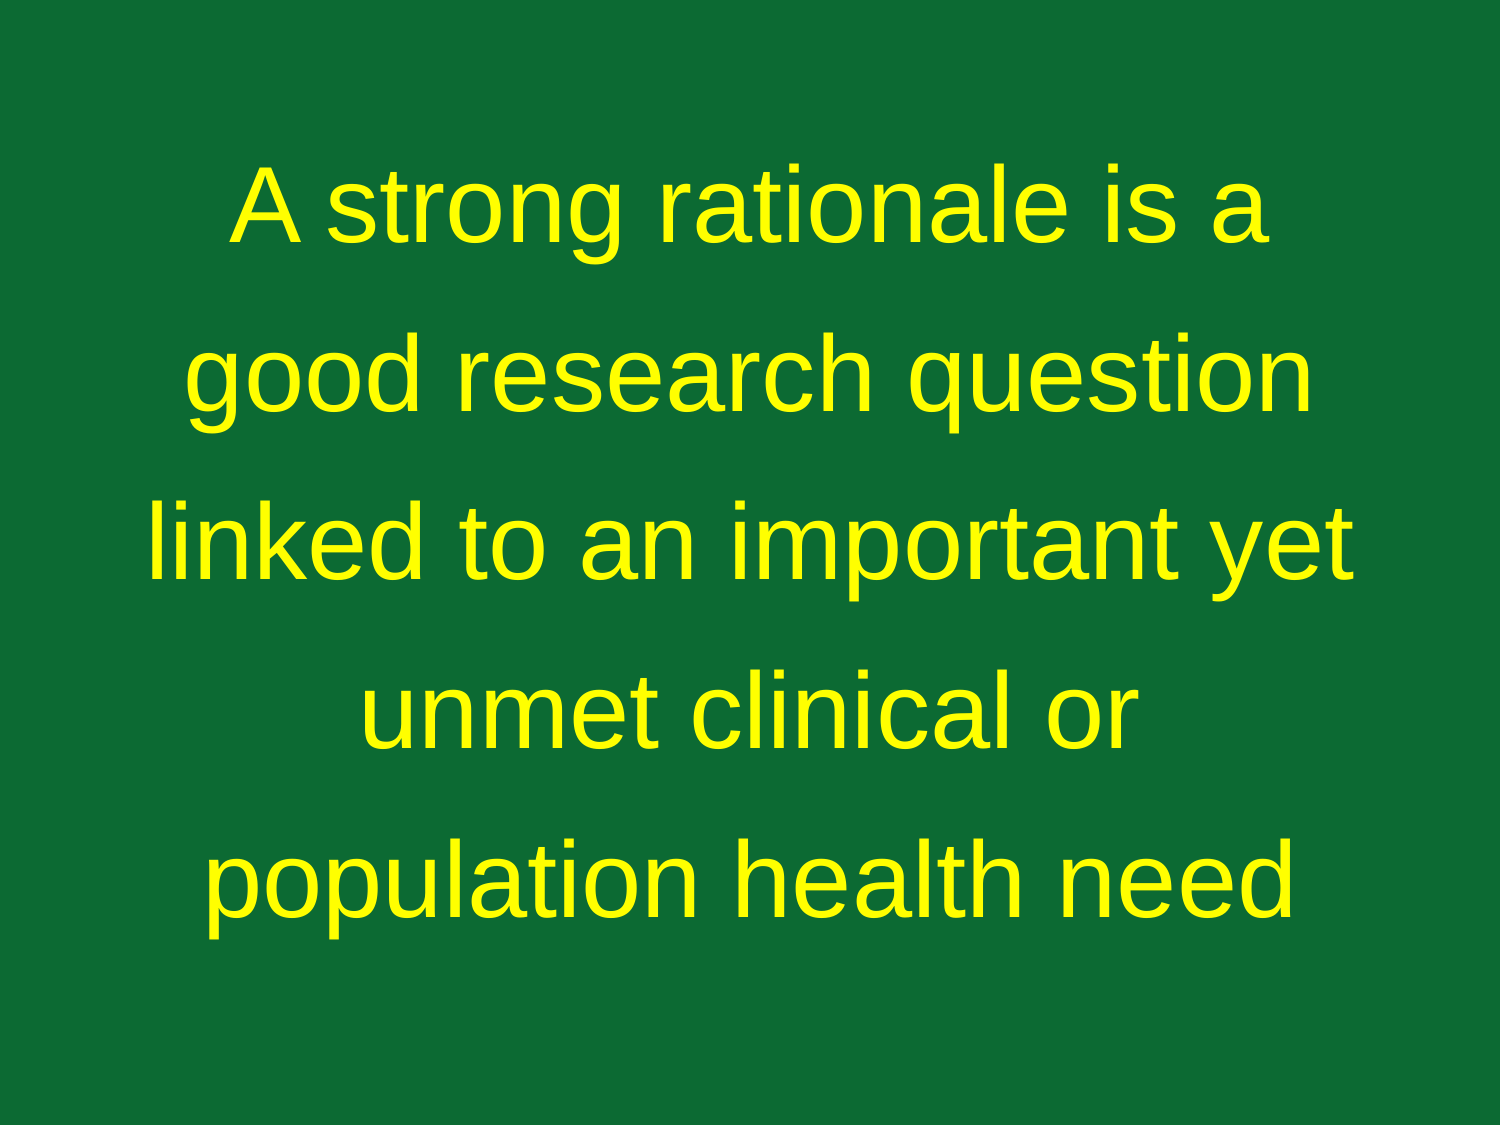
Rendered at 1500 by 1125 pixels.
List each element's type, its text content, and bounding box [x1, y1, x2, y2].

text_box A strong rationale is a good research question linked to an important yet unmet clinical or population health need [109, 87, 1391, 947]
